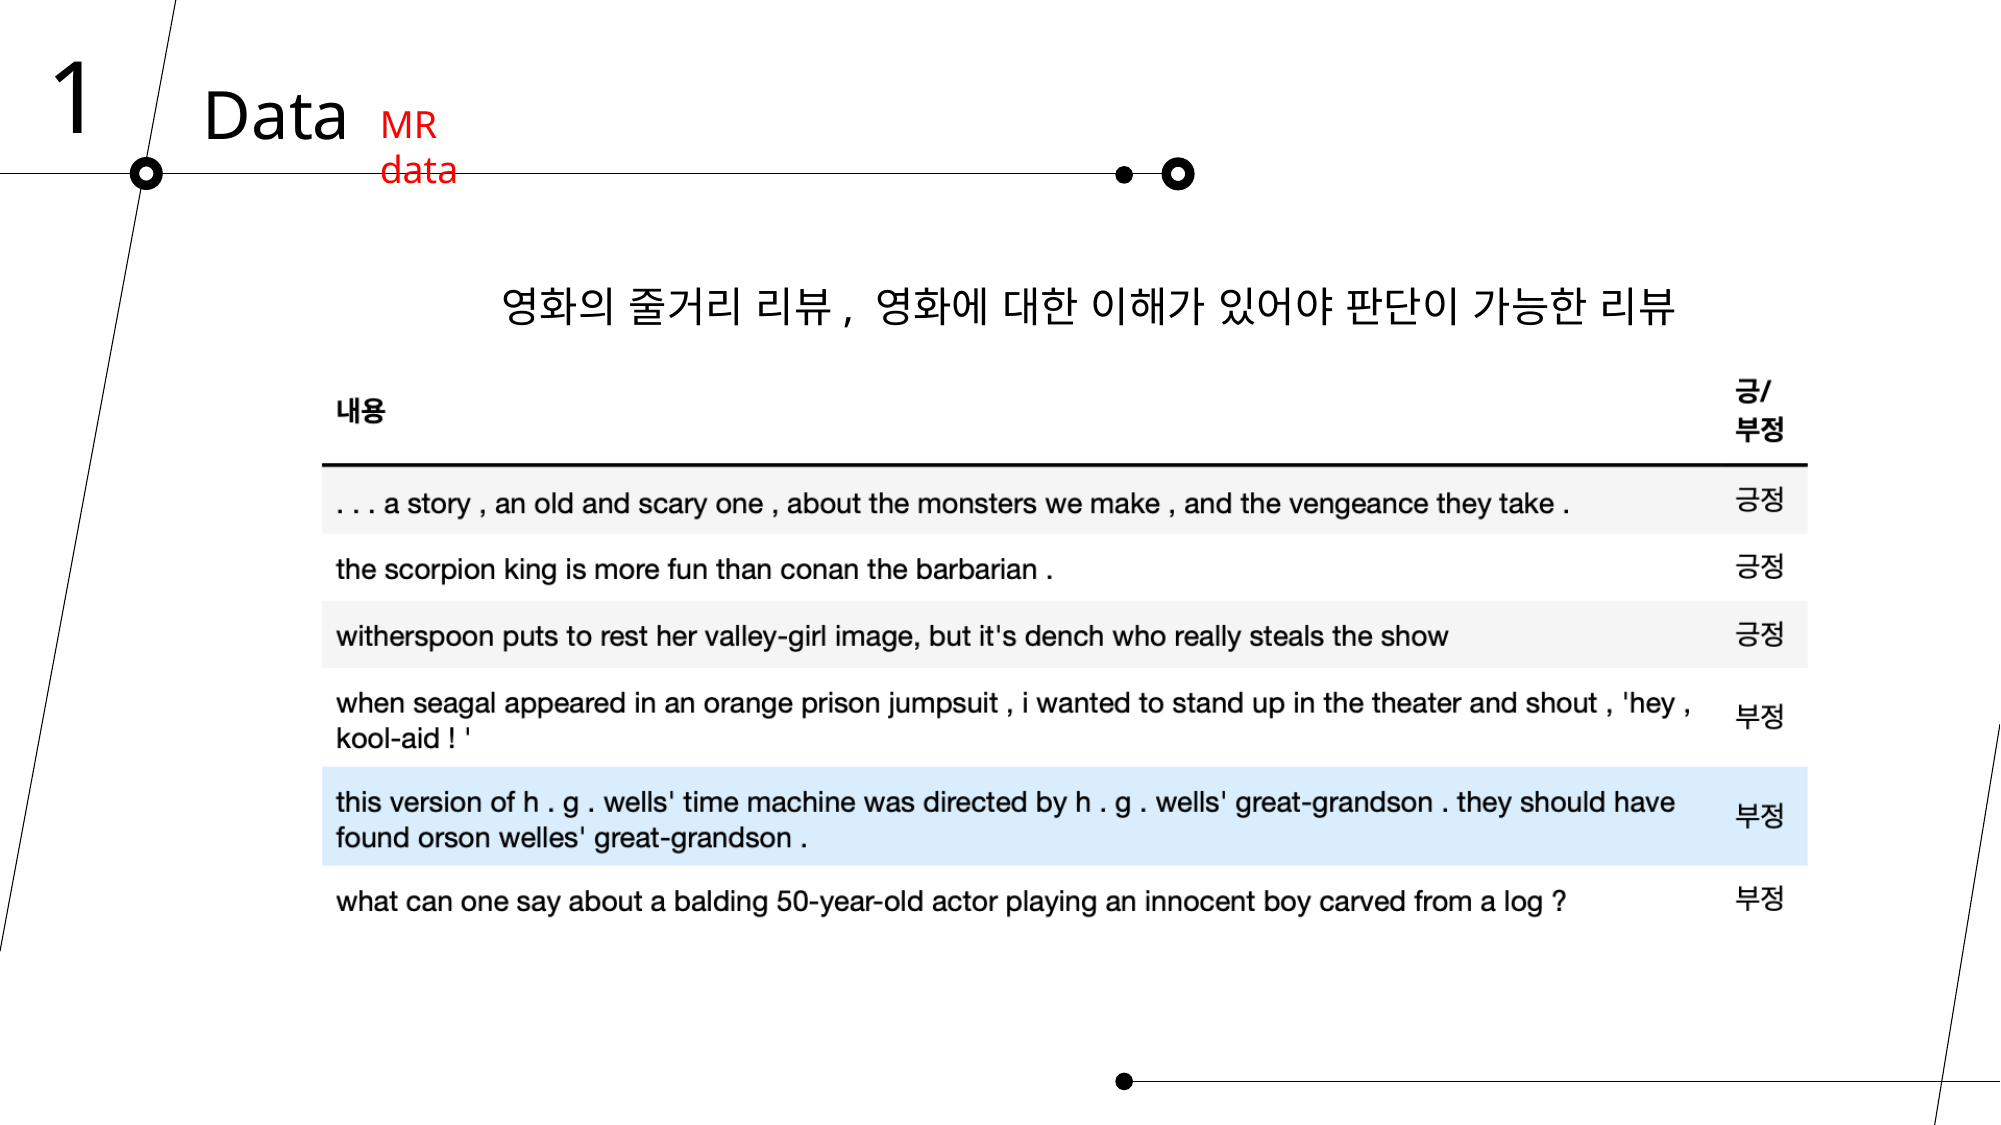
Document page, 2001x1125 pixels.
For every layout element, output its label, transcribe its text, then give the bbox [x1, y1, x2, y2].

picture [298, 342, 1812, 958]
text_box 영화의 줄거리 리뷰, 영화에 대한 이해가 있어야 판단이 가능한 리뷰 [1190, 272, 1692, 338]
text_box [1115, 724, 2000, 1125]
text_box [0, 0, 1190, 952]
